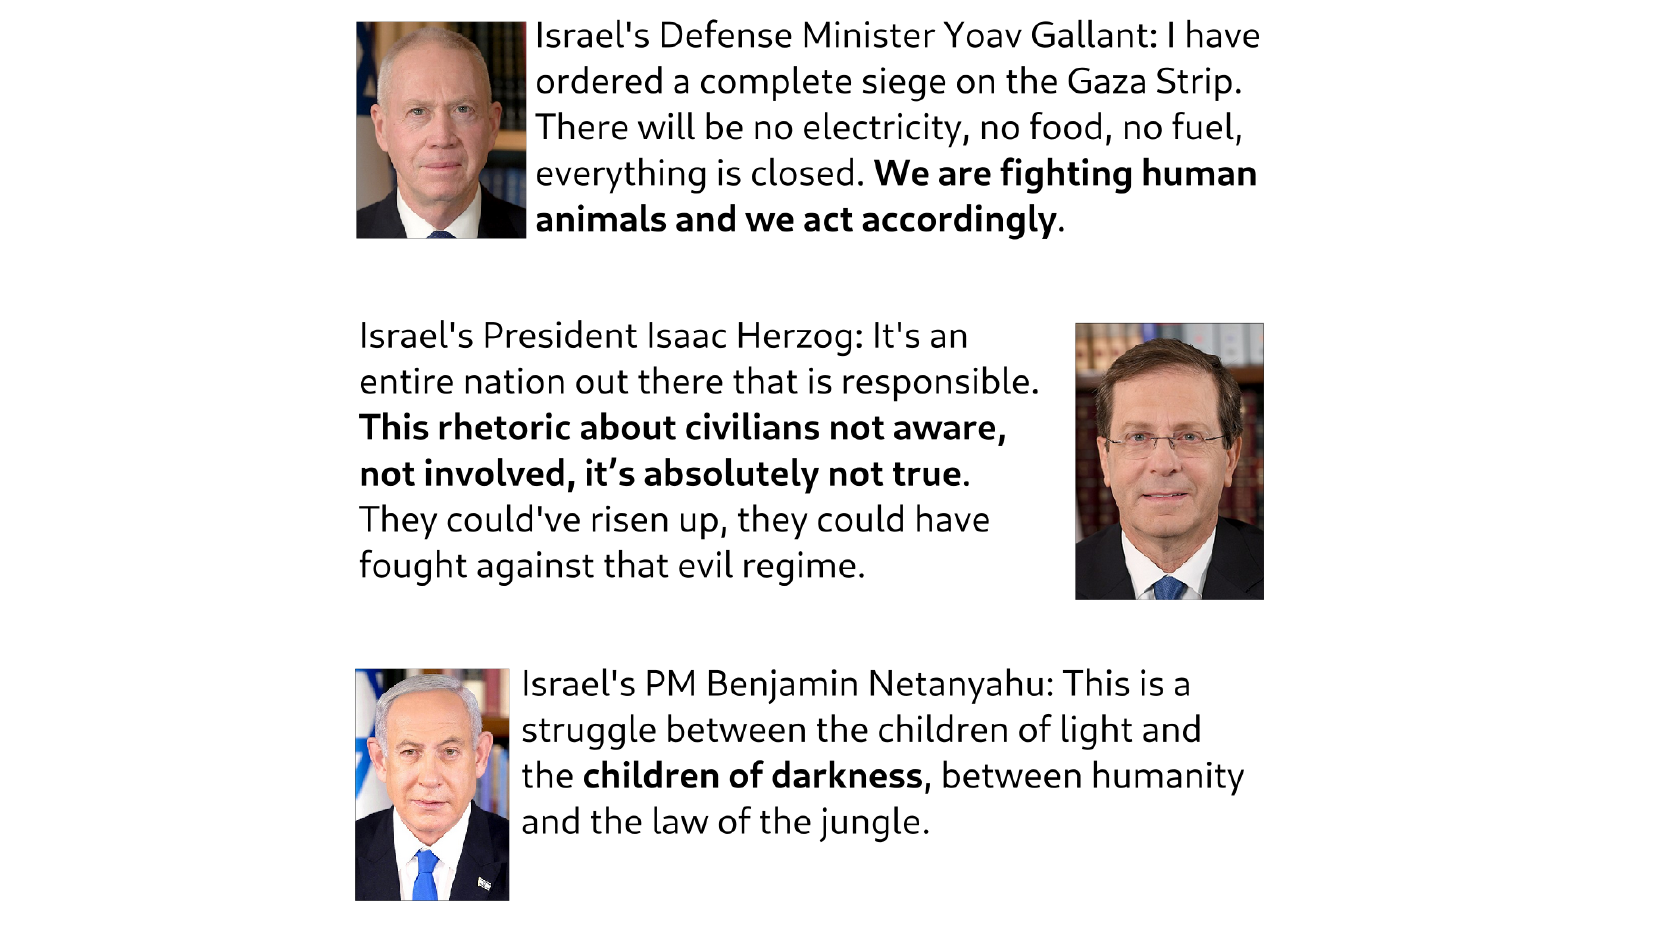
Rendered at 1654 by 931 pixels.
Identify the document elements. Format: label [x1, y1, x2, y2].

picture [344, 0, 1275, 931]
